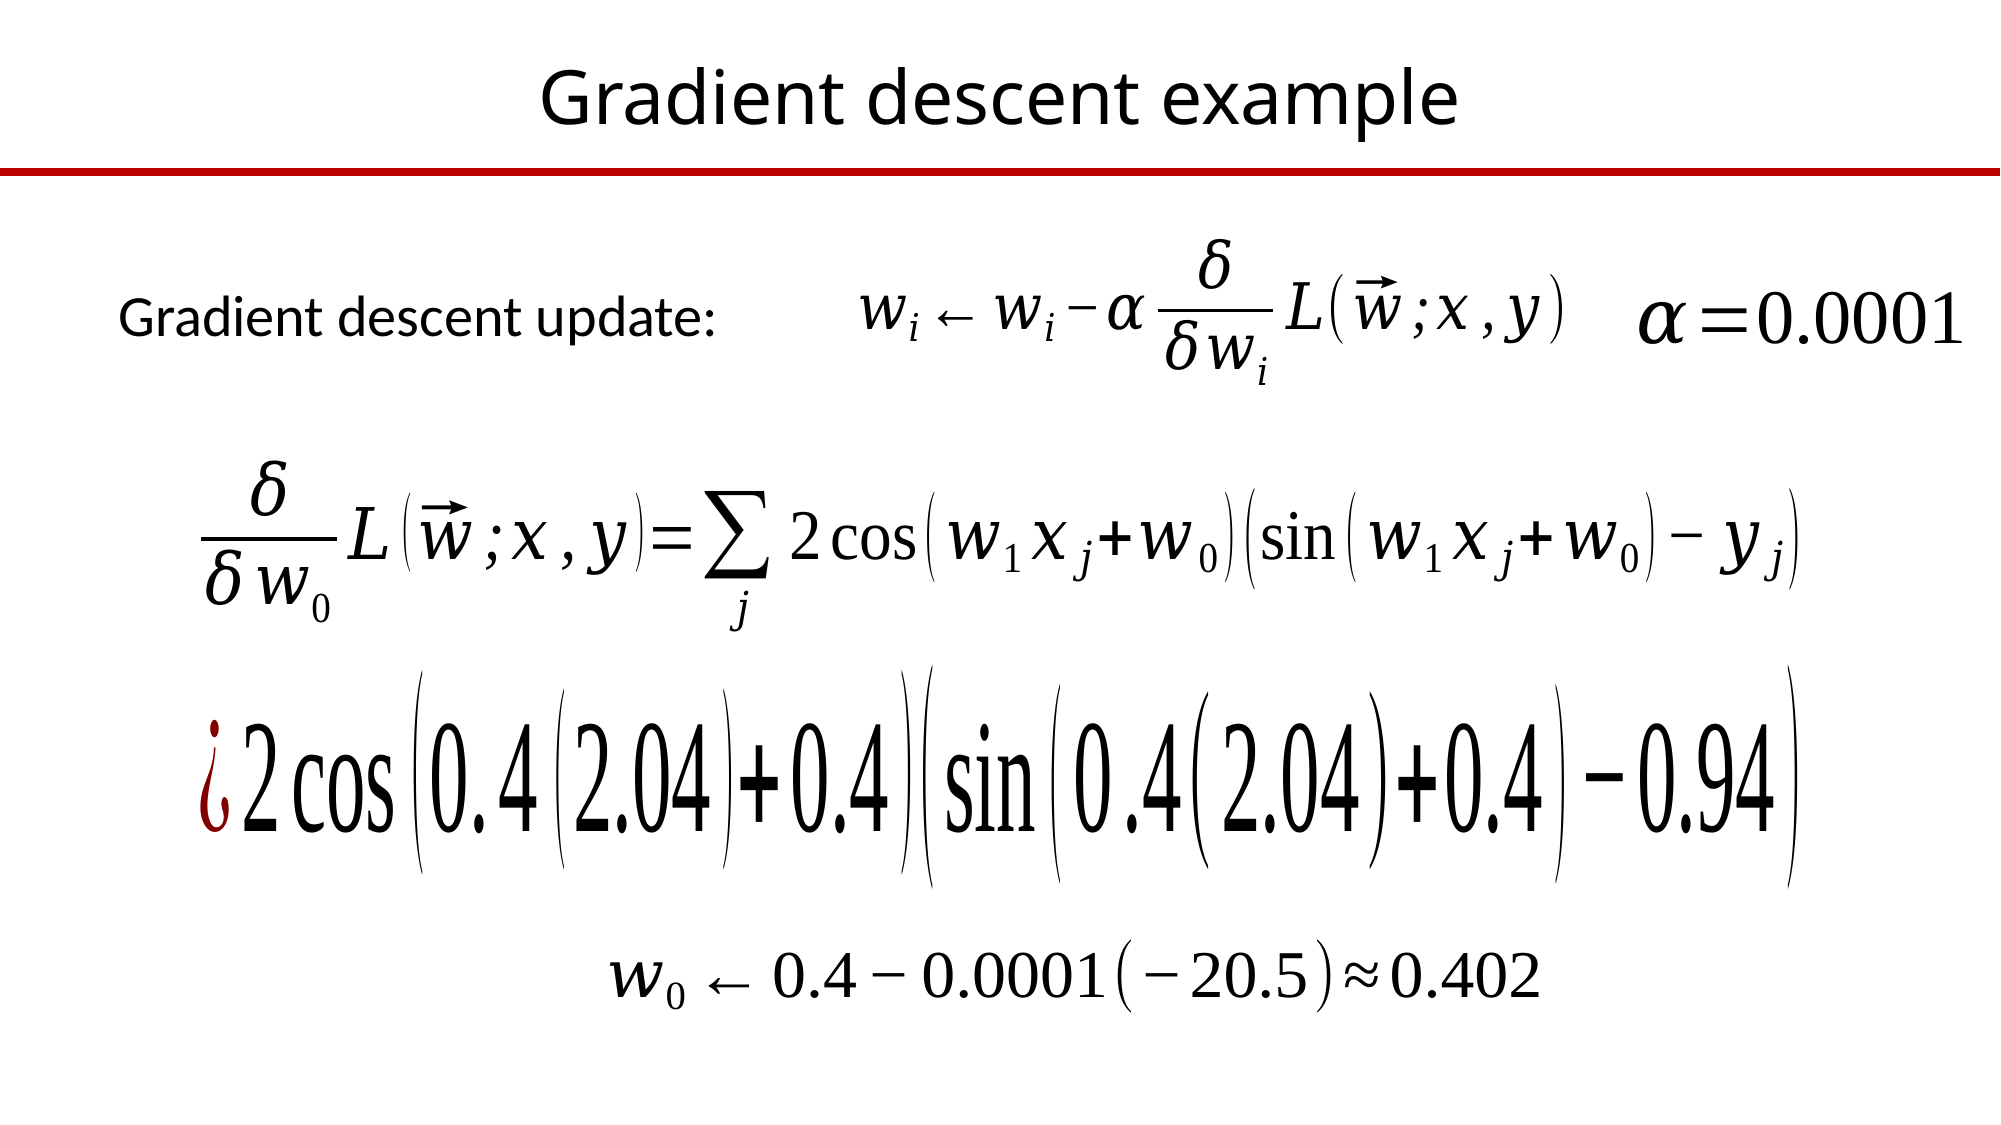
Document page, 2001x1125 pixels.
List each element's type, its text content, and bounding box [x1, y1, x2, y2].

title Gradient descent example [137, 50, 1863, 150]
text_box Gradient descent update: [103, 270, 734, 356]
